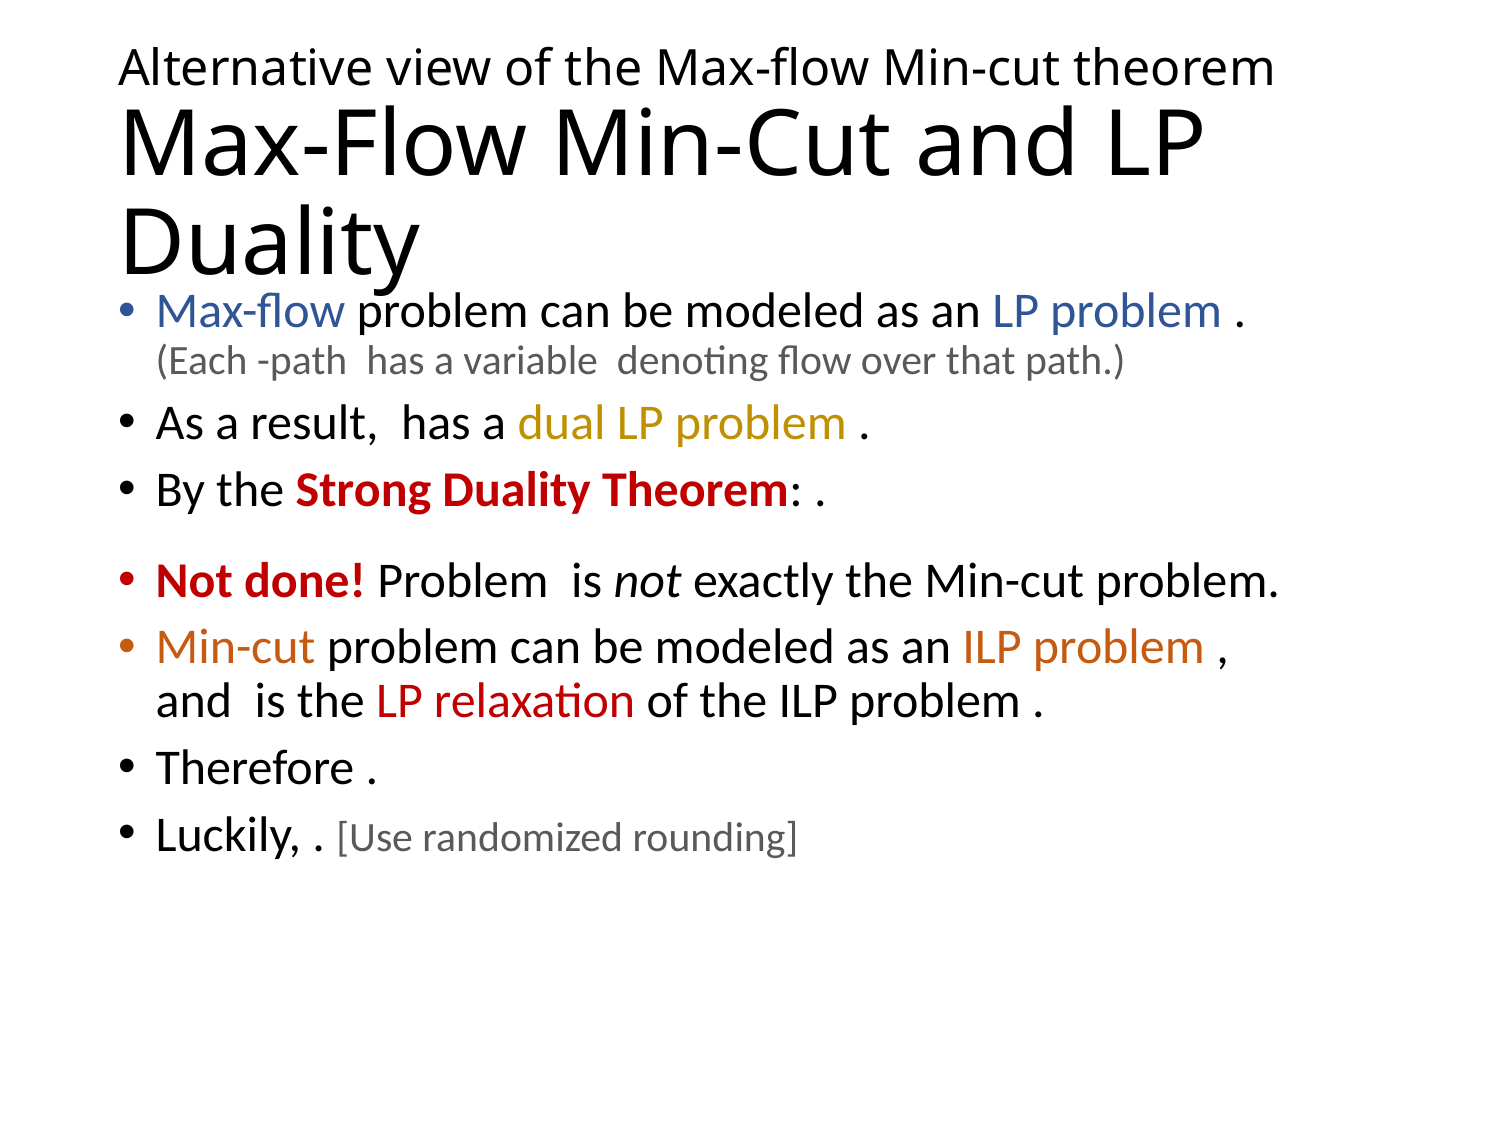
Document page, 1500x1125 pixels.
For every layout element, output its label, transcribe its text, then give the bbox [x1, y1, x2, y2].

title Alternative view of the Max-flow Min-cut theorem Max-Flow Min-Cut and LP Duality [103, 59, 1397, 278]
